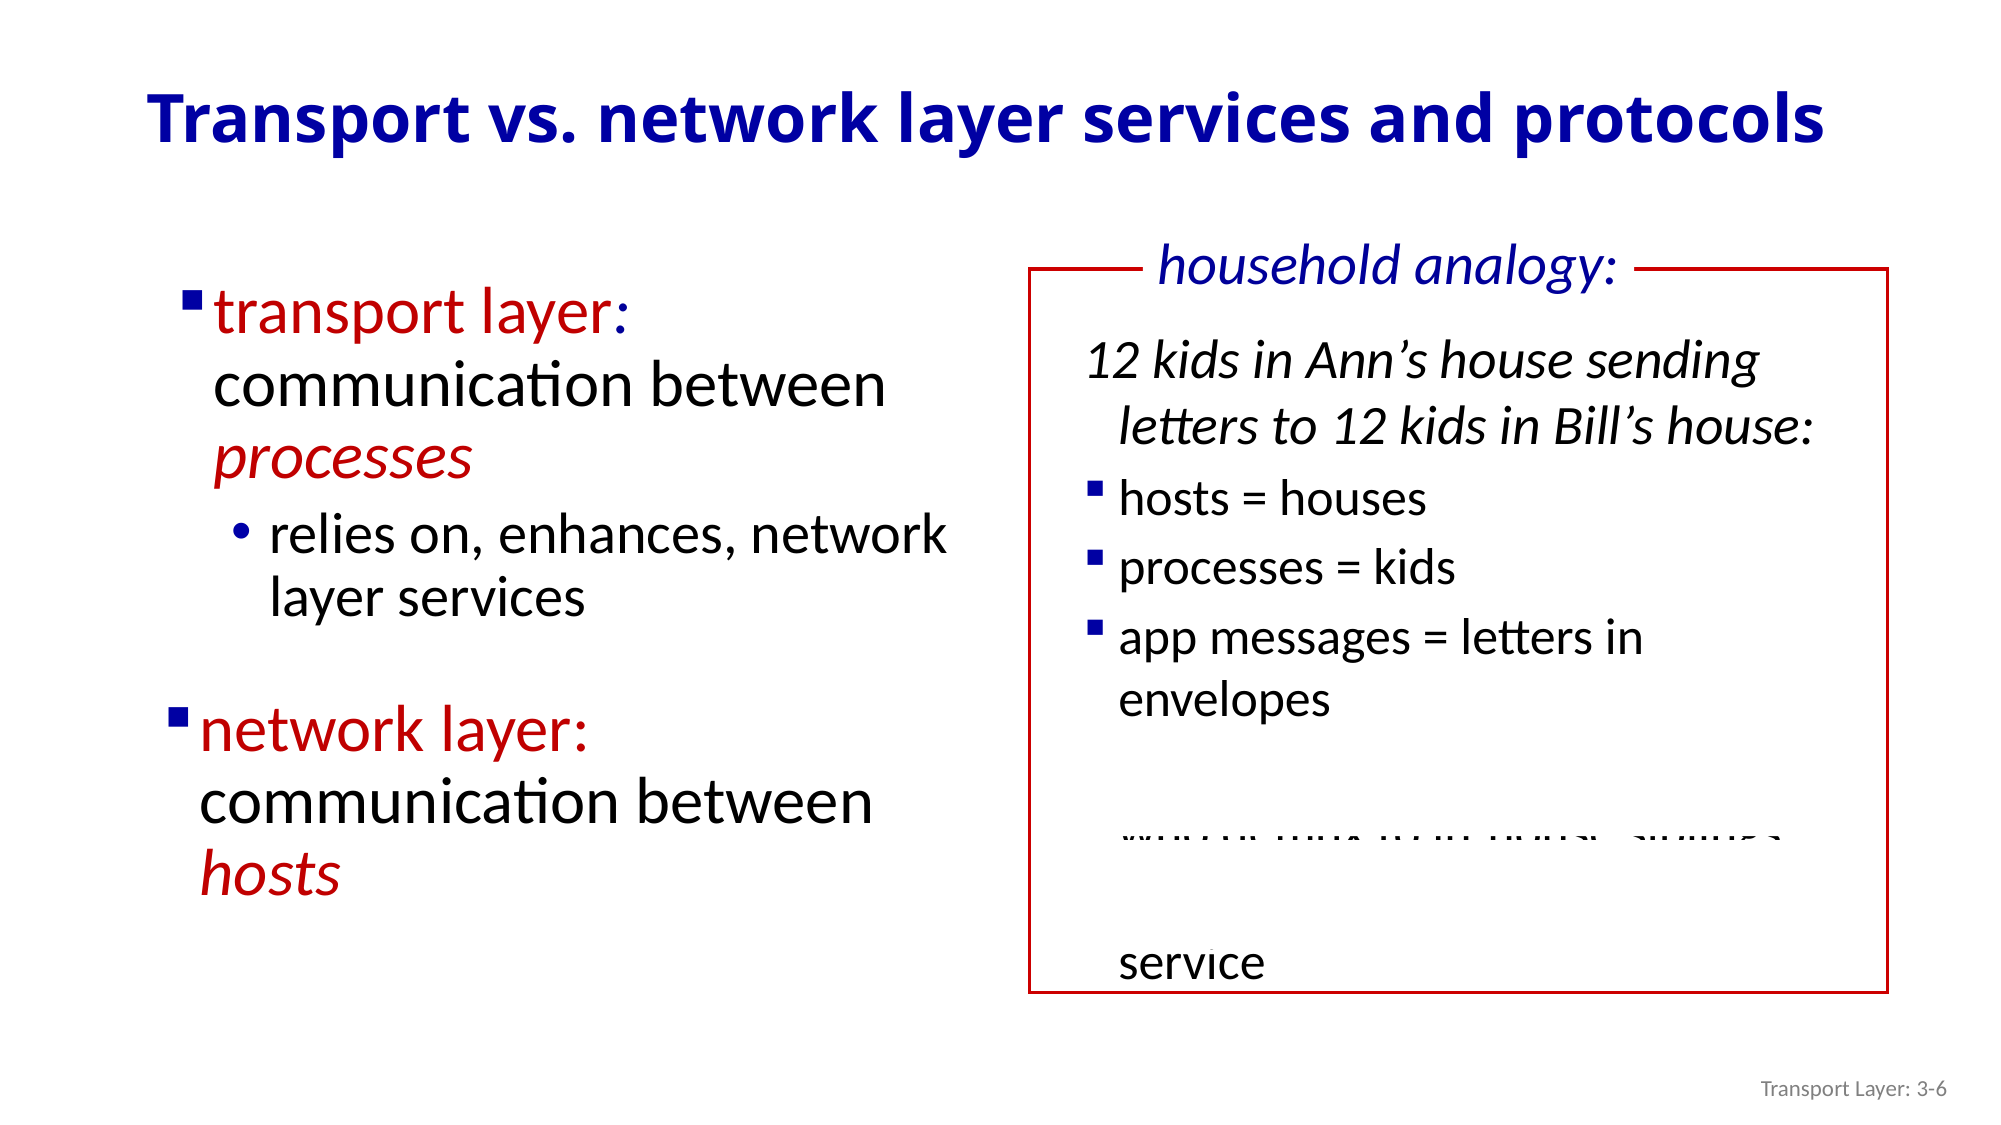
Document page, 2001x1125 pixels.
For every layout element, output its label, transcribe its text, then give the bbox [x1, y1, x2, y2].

text_box network layer: communication between hosts [126, 686, 985, 918]
title Transport vs. network layer services and protocols [131, 47, 1952, 195]
text_box transport layer: communication between processes relies on, enhances, network layer services [140, 268, 999, 639]
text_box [1029, 179, 1927, 1013]
slide_number Transport Layer: 3-6 [1512, 1056, 1963, 1117]
